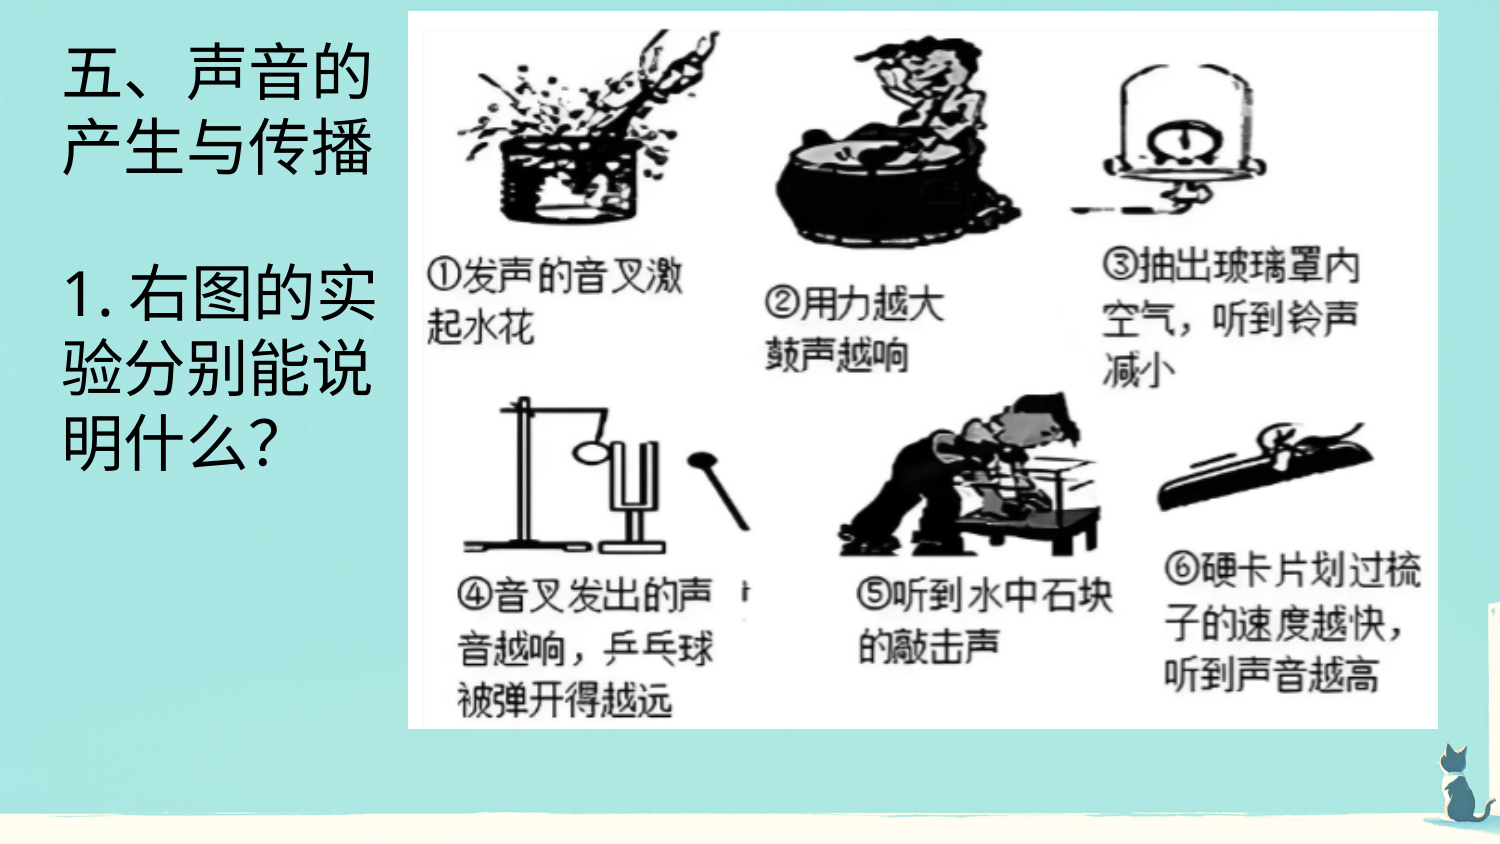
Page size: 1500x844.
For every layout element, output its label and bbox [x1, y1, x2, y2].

text_box [46, 11, 1438, 729]
picture [0, 0, 1500, 844]
